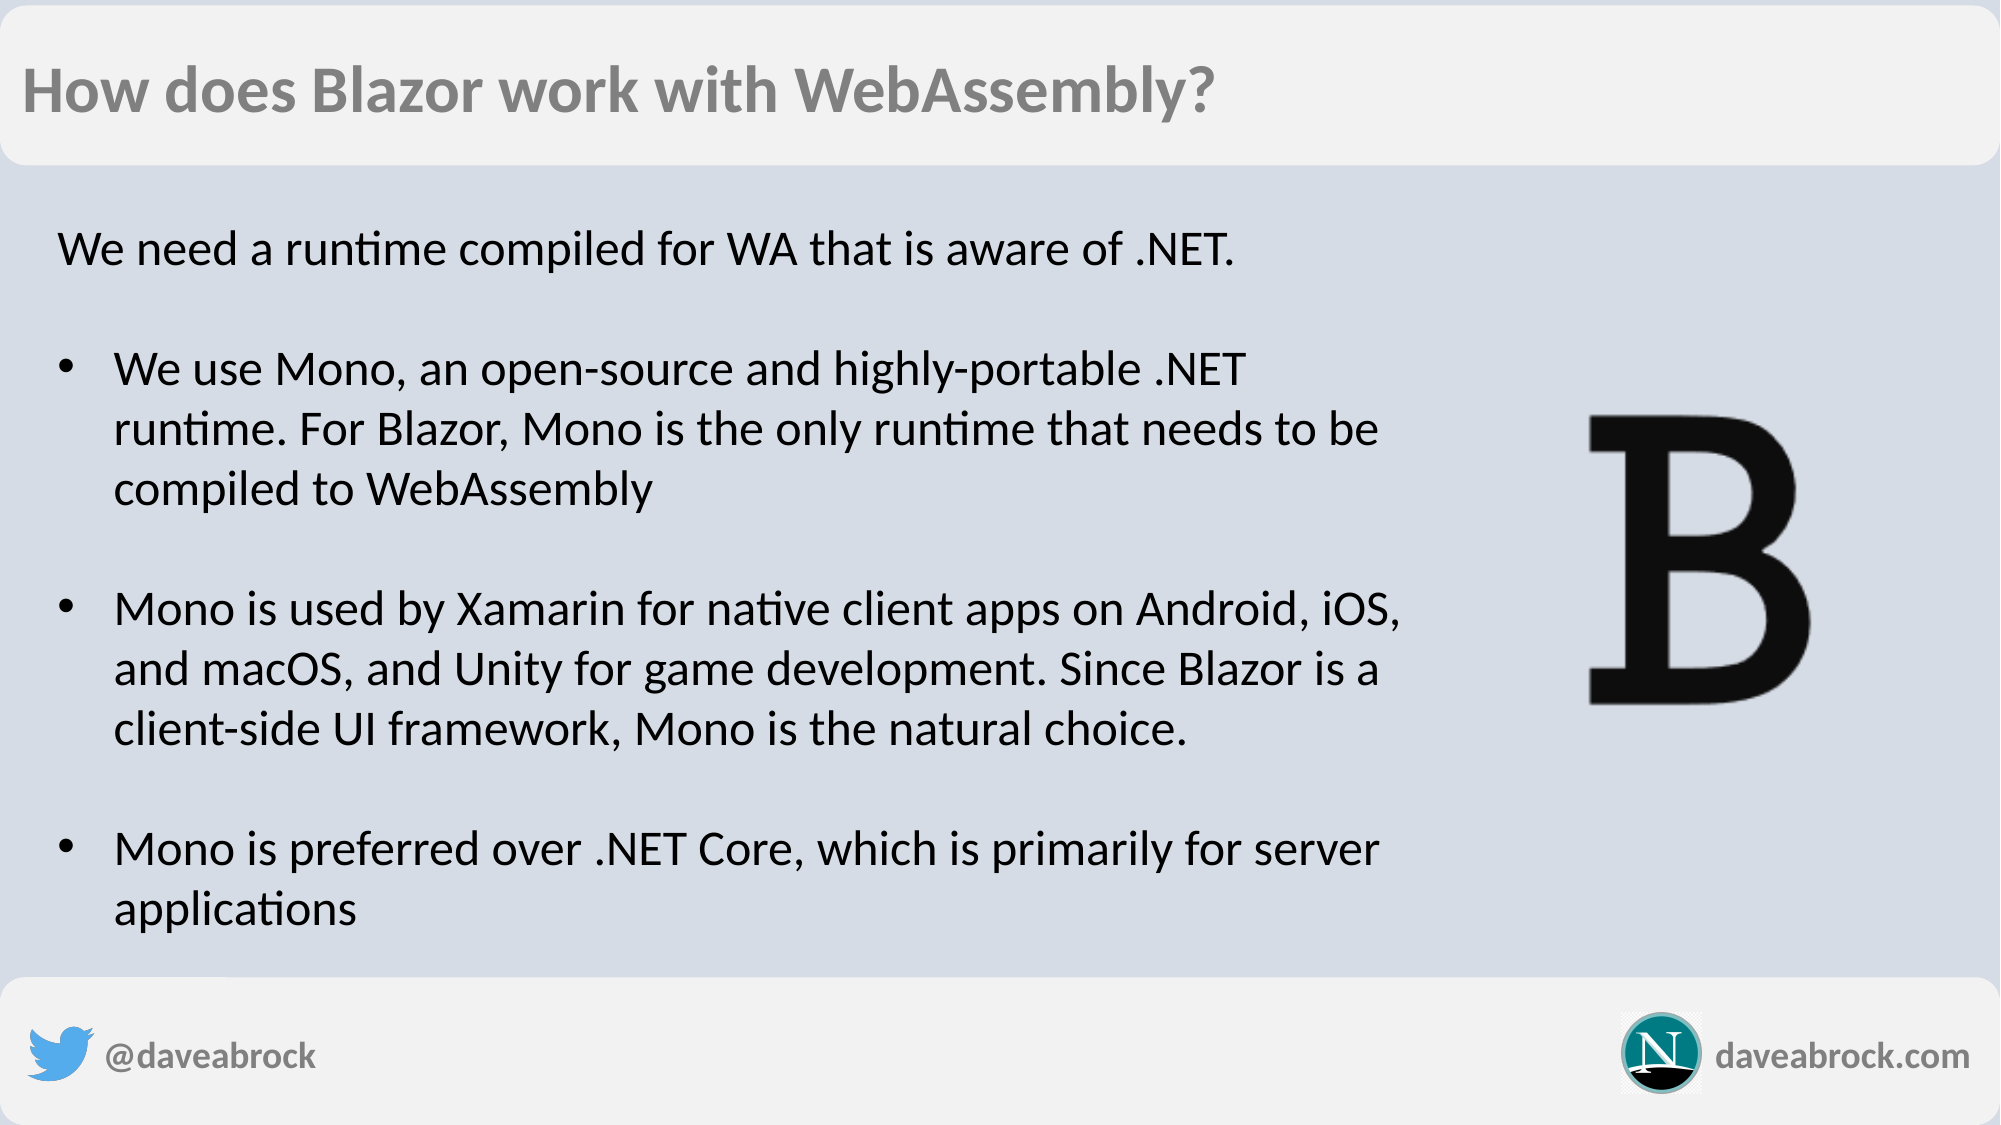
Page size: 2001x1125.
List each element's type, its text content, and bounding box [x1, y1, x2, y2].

text_box How does Blazor work with WebAssembly? [0, 4, 2000, 167]
text_box We need a runtime compiled for WA that is aware of .NET. We use Mono, an open-source and highly-portable .NET runtime. For Blazor, Mono is the only runtime that needs to be compiled to WebAssembly Mono is used by Xamarin for native client apps on Android, iOS, and macOS, and Unity for game development. Since Blazor is a client-side UI framework, Mono is the natural choice. Mono is preferred over .NET Core, which is primarily for server applications [42, 207, 1422, 993]
text_box [0, 976, 2000, 1125]
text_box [11, 1005, 419, 1104]
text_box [1621, 1012, 1993, 1094]
picture [1483, 343, 1918, 779]
